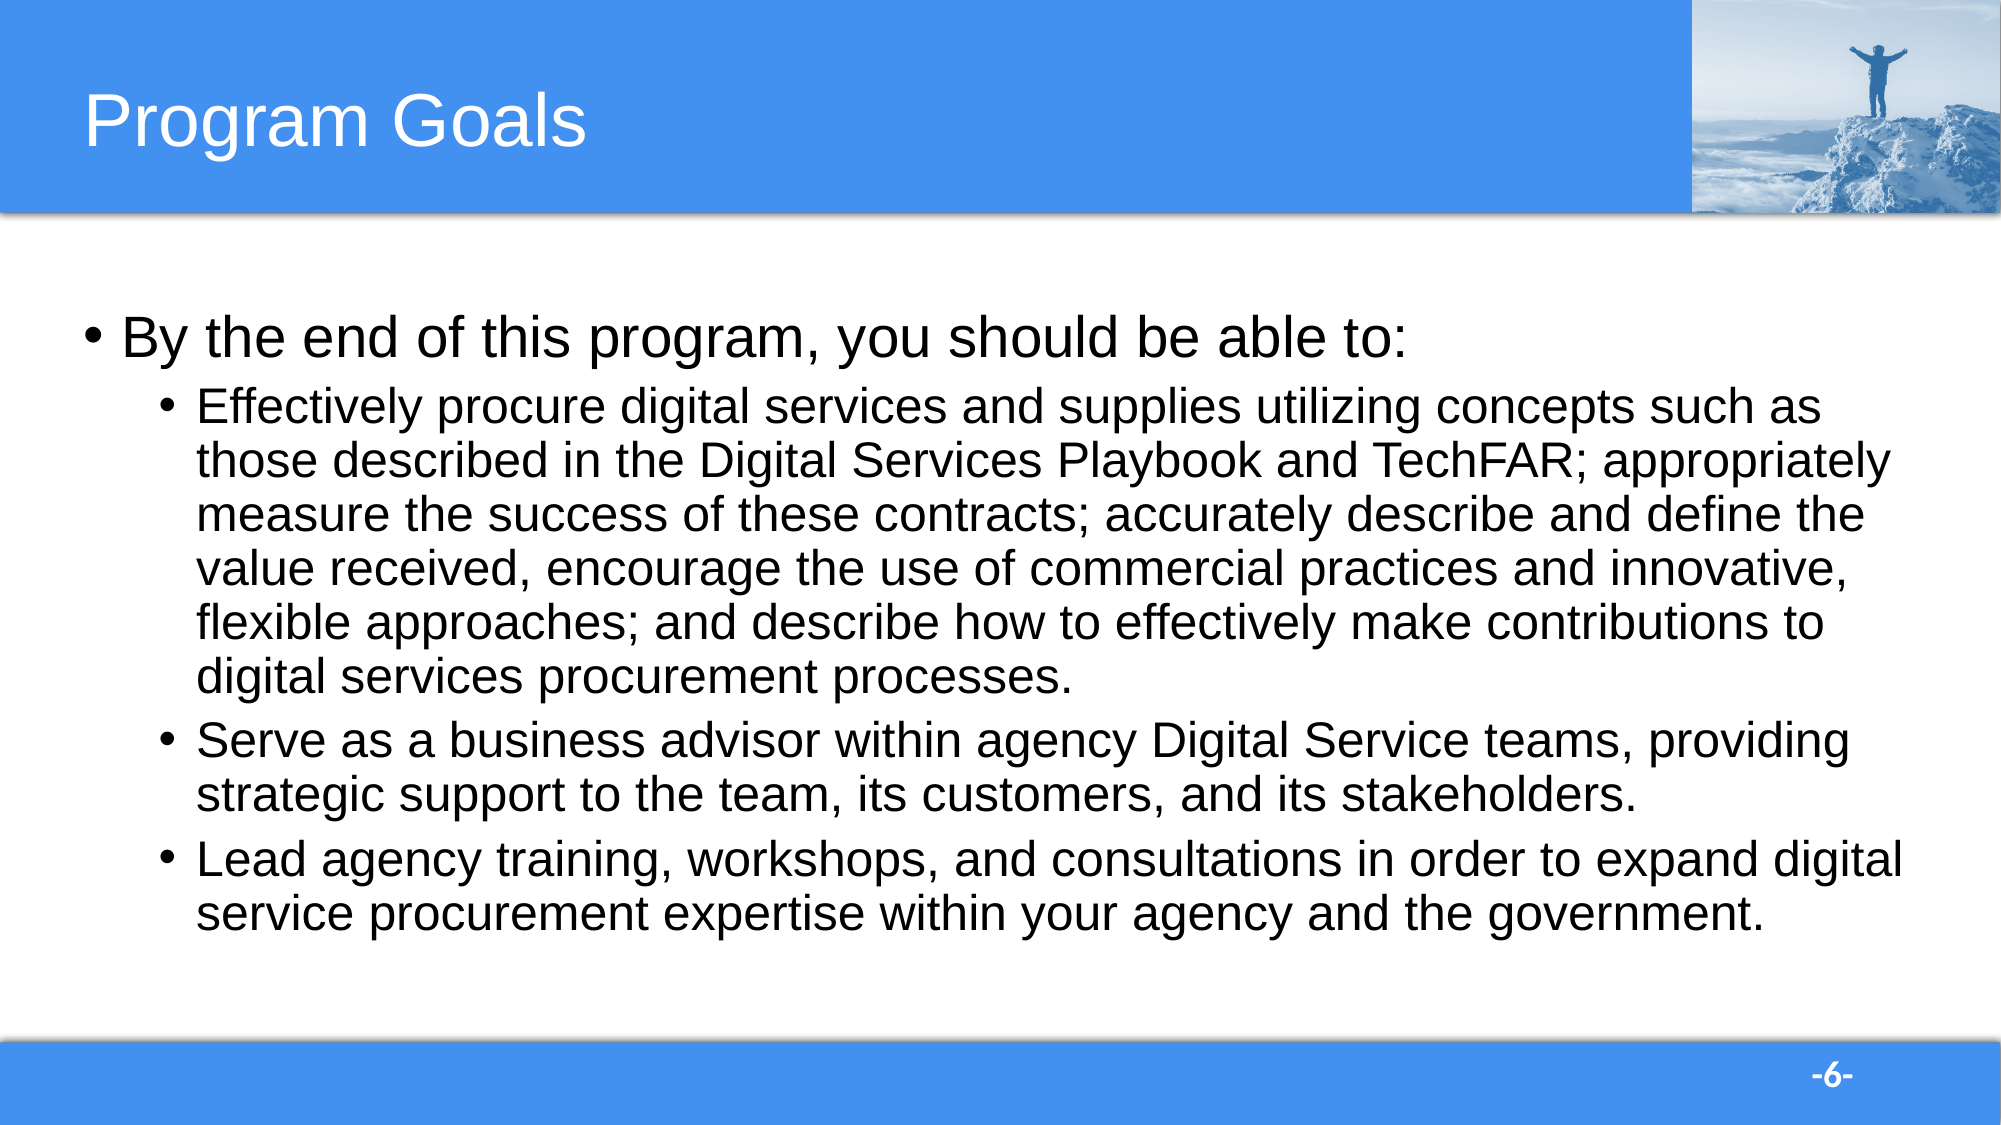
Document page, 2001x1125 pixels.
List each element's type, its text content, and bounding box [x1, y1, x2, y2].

list By the end of this program, you should be able to: Effectively procure digital services and supplies utilizing concepts such as those described in the Digital Services Playbook and TechFAR; appropriately measure the success of these contracts; accurately describe and define the value received, encourage the use of commercial practices and innovative, flexible approaches; and describe how to effectively make contributions to digital services procurement processes. Serve as a business advisor within agency Digital Service teams, providing strategic support to the team, its customers, and its stakeholders. Lead agency training, workshops, and consultations in order to expand digital service procurement expertise within your agency and the government. [68, 299, 1932, 1014]
title Program Goals [68, 44, 1932, 200]
